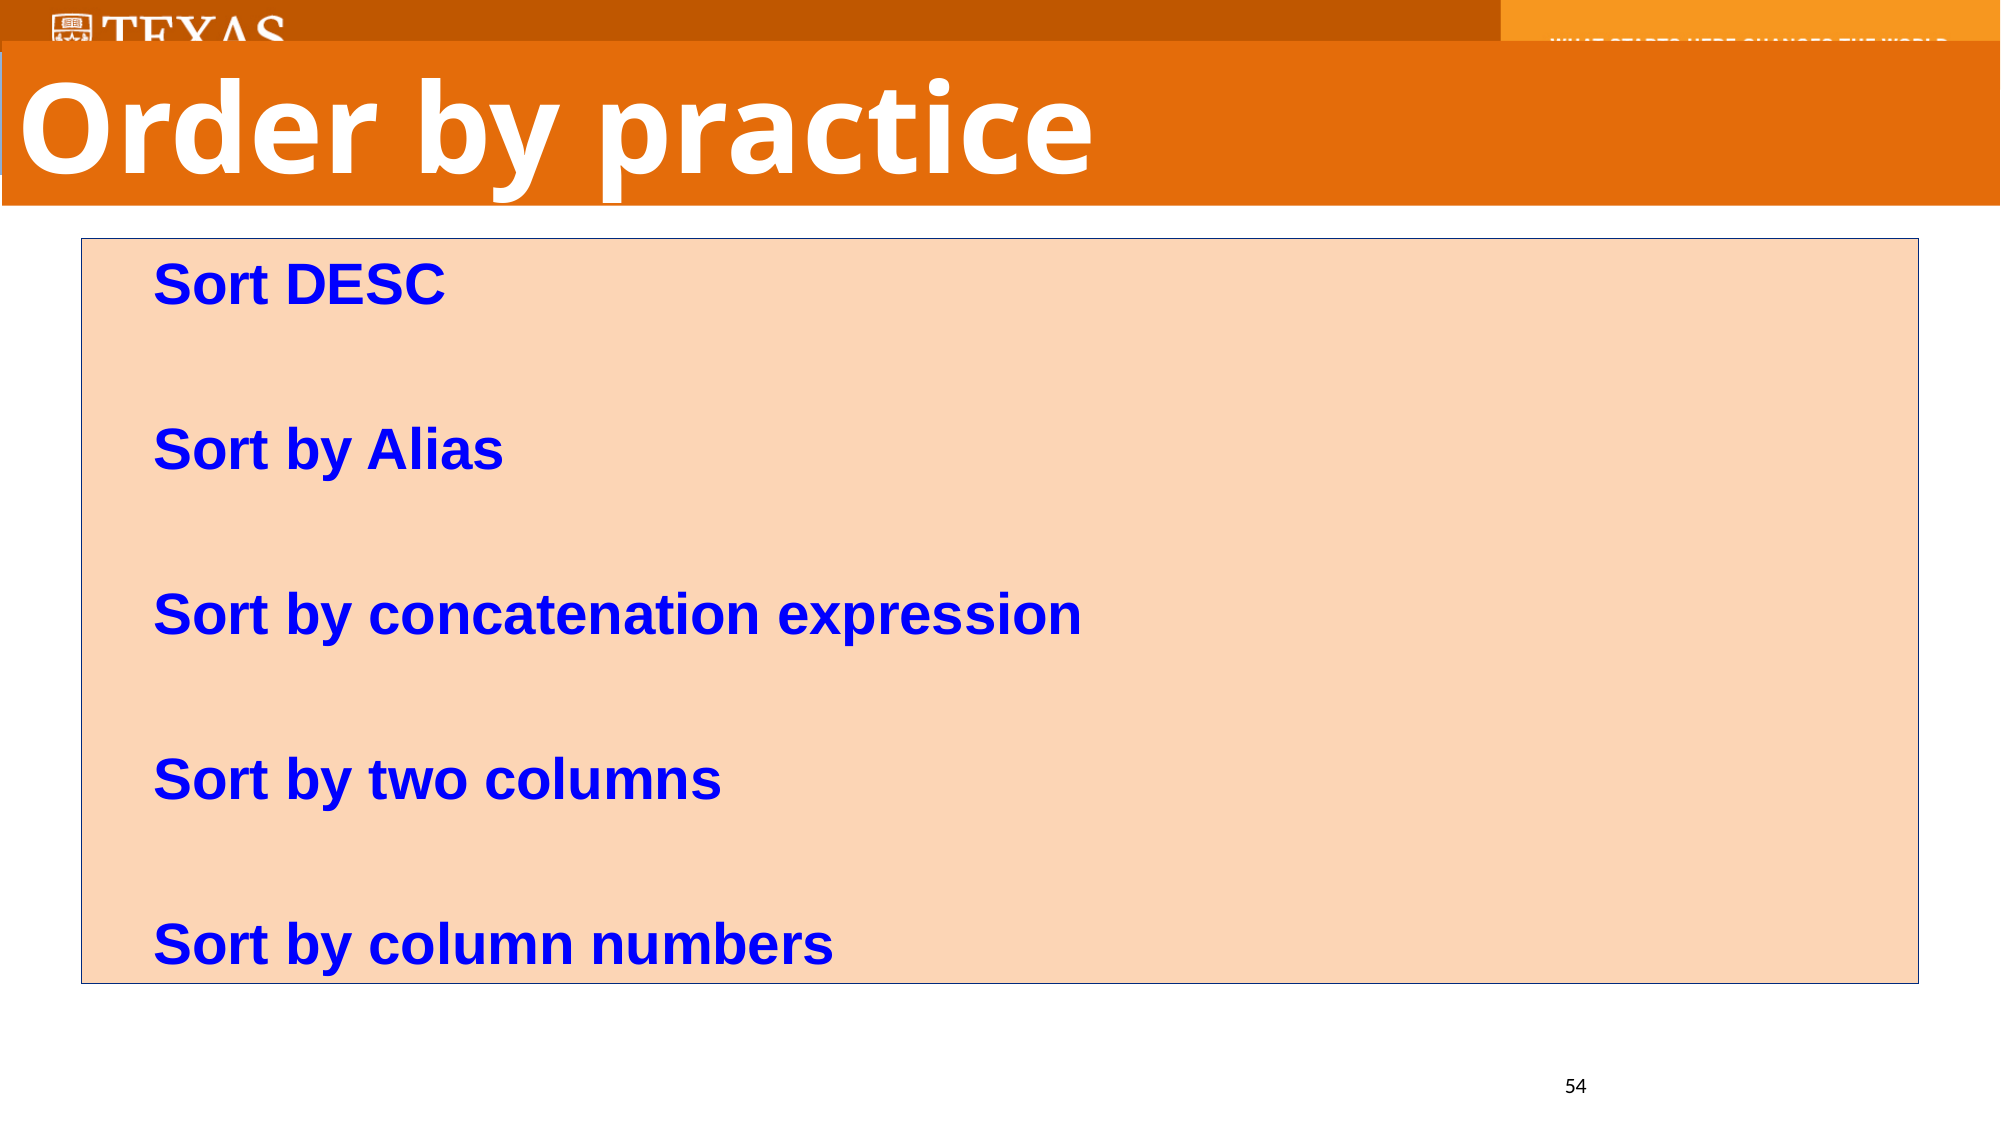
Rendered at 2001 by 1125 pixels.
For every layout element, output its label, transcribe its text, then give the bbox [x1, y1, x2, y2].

text_box Order by practice [2, 40, 2000, 206]
picture [0, 0, 2001, 1125]
slide_number 54 [1550, 1064, 2000, 1124]
text_box Sort DESC Sort by Alias Sort by concatenation expression Sort by two columns Sort by column numbers [81, 238, 1919, 984]
